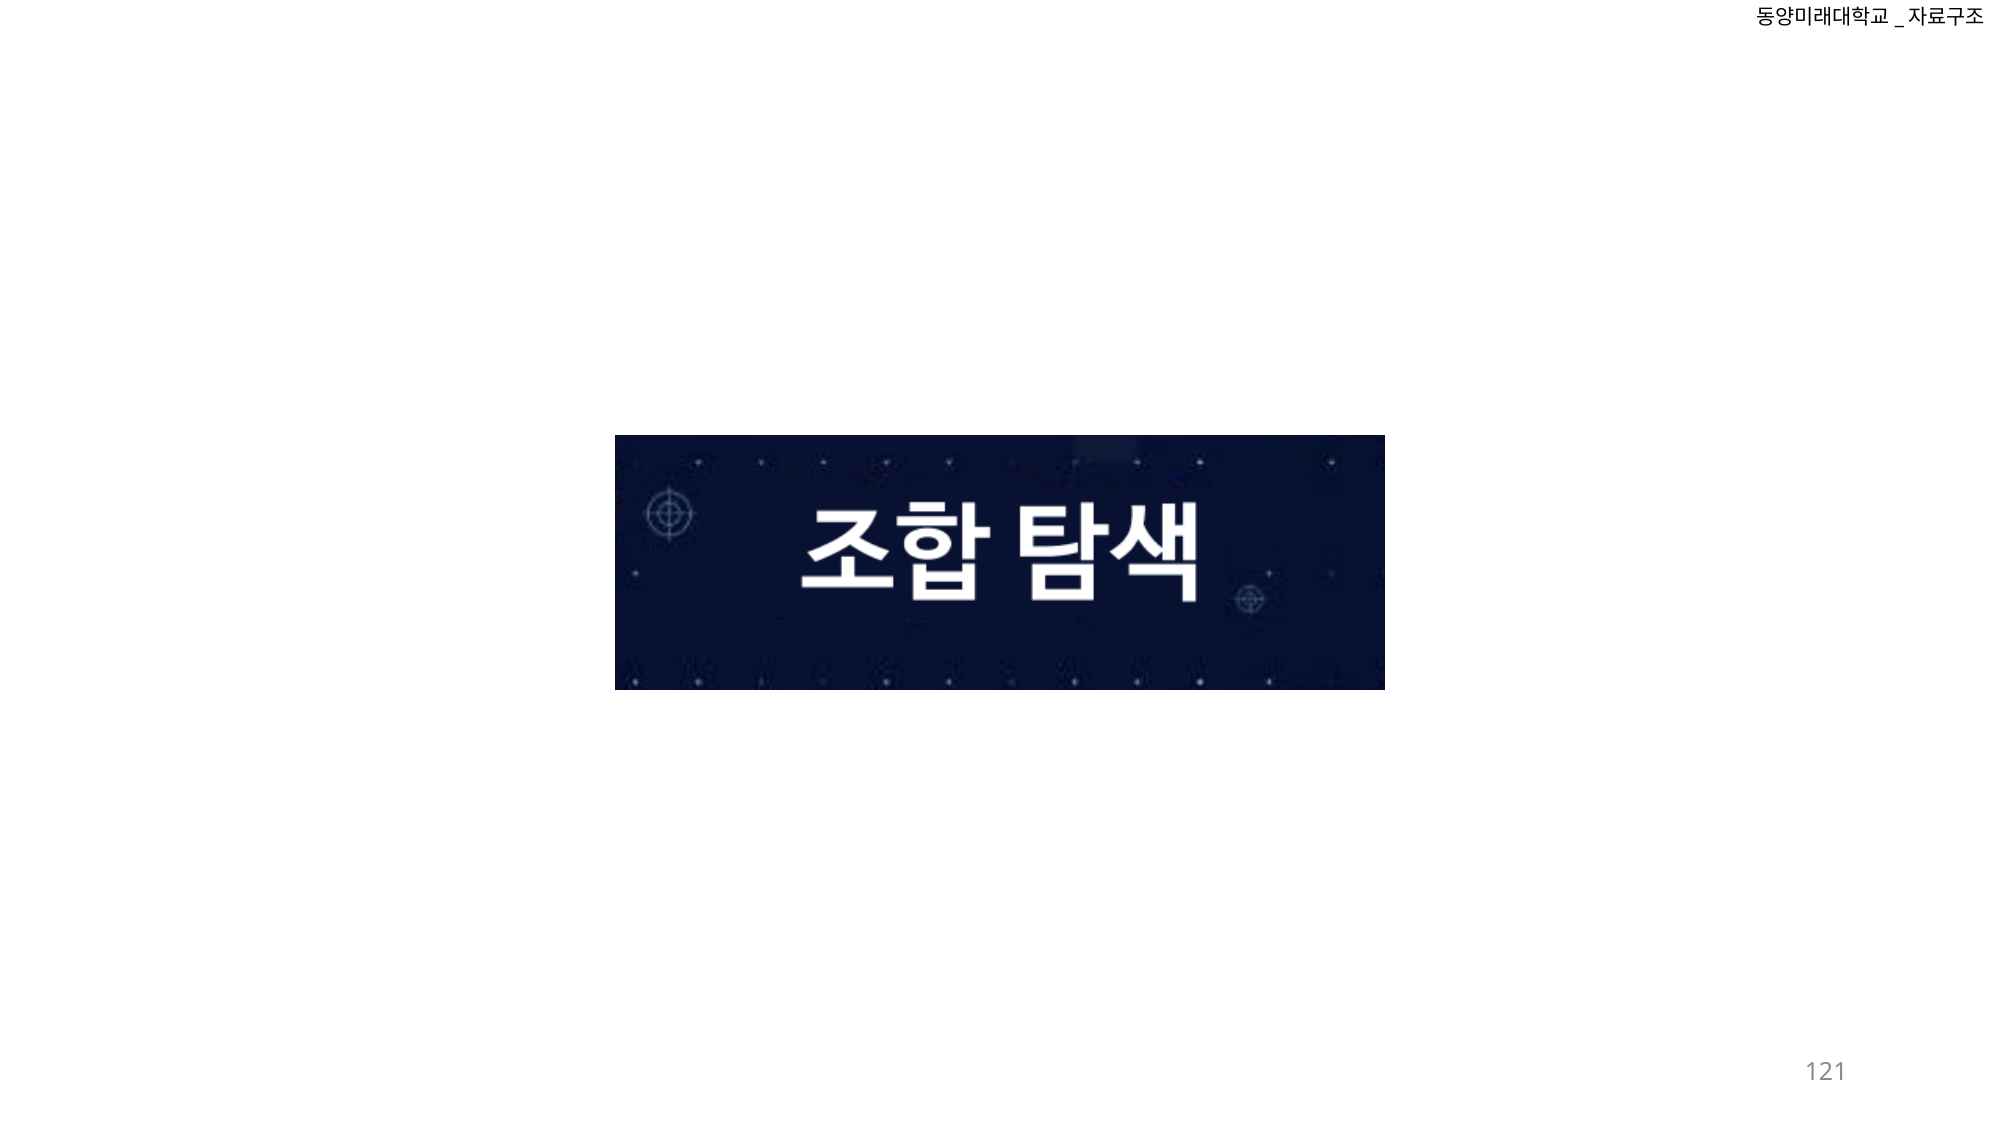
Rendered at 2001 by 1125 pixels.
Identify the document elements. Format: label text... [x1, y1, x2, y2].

picture [615, 435, 1385, 690]
slide_number 121 [1412, 1042, 1863, 1103]
text_box 동양미래대학교_자료구조 [1474, 0, 2000, 120]
